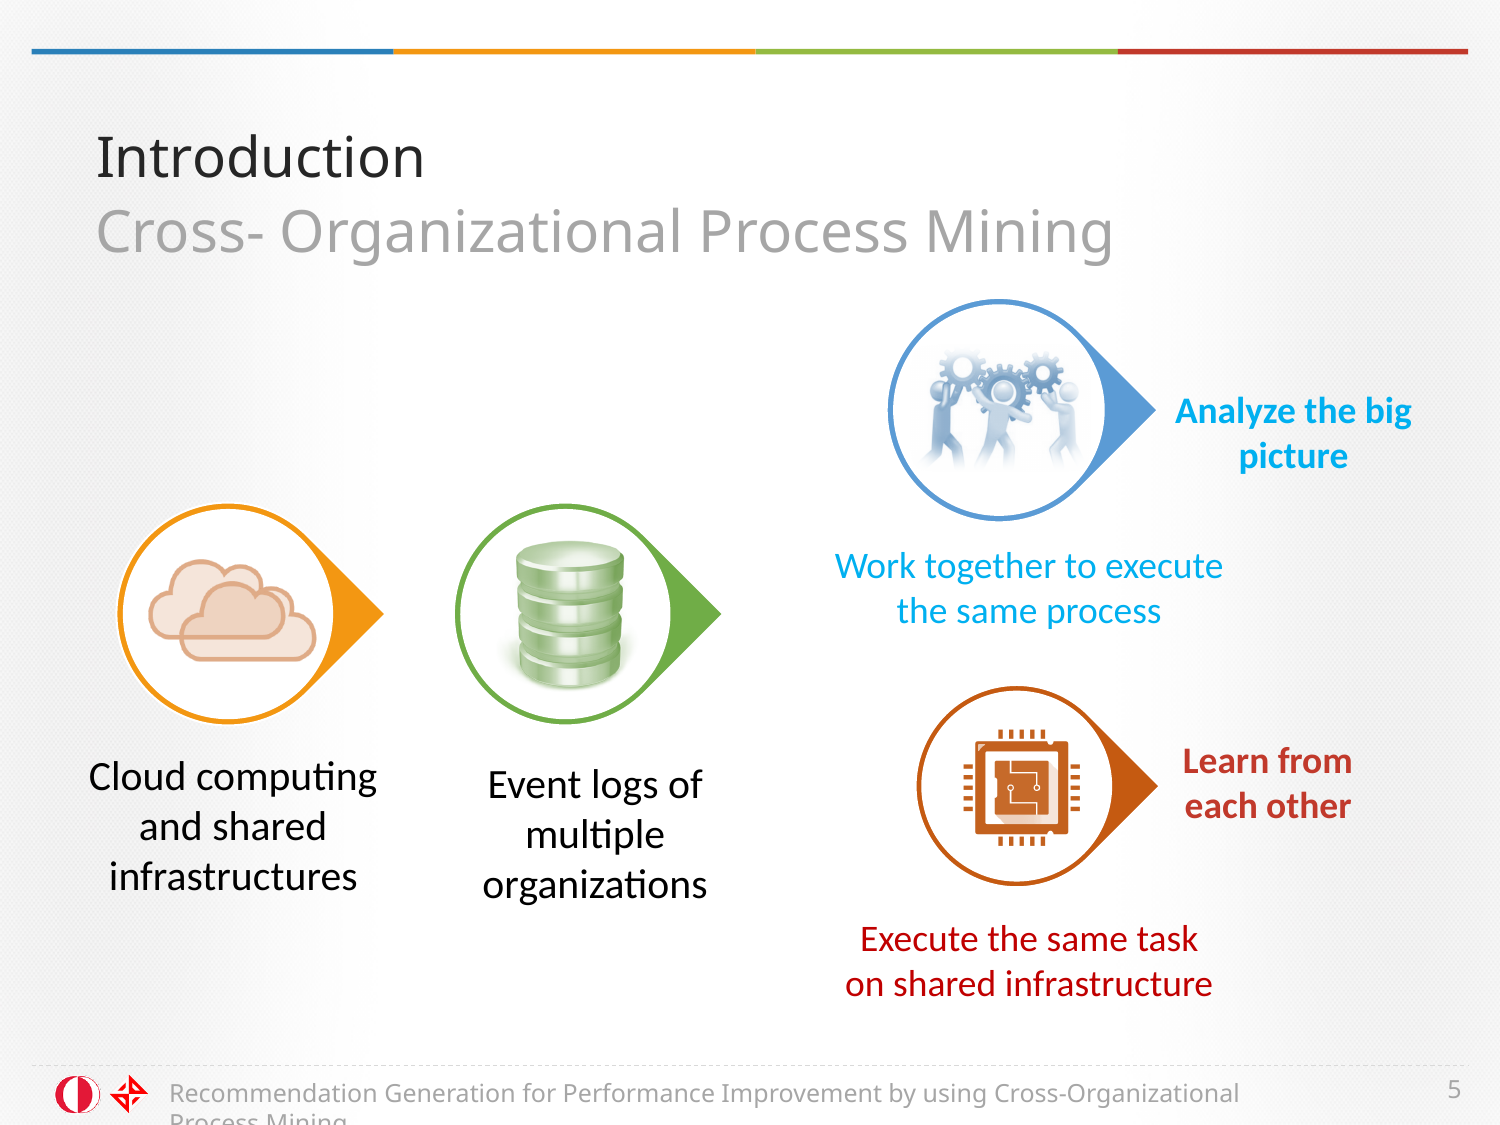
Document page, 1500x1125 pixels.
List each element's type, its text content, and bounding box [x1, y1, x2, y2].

text_box Event logs of multiple organizations [425, 751, 766, 896]
text_box Analyze the big picture [1155, 378, 1433, 483]
text_box Learn from each other [1129, 729, 1407, 834]
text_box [116, 502, 340, 726]
text_box Execute the same task on shared infrastructure [821, 907, 1238, 1012]
text_box Work together to execute the same process [814, 533, 1245, 638]
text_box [31, 1065, 1477, 1116]
picture [0, 0, 1500, 1125]
picture [272, 1116, 281, 1125]
text_box Cloud computing and shared infrastructures [55, 743, 411, 900]
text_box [915, 684, 1118, 888]
picture [174, 1116, 181, 1123]
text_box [31, 48, 1469, 55]
text_box Cross- Organizational Process Mining [80, 187, 1500, 272]
text_box Introduction [81, 114, 1500, 187]
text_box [886, 297, 1112, 523]
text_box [453, 502, 677, 726]
picture [179, 1116, 267, 1125]
